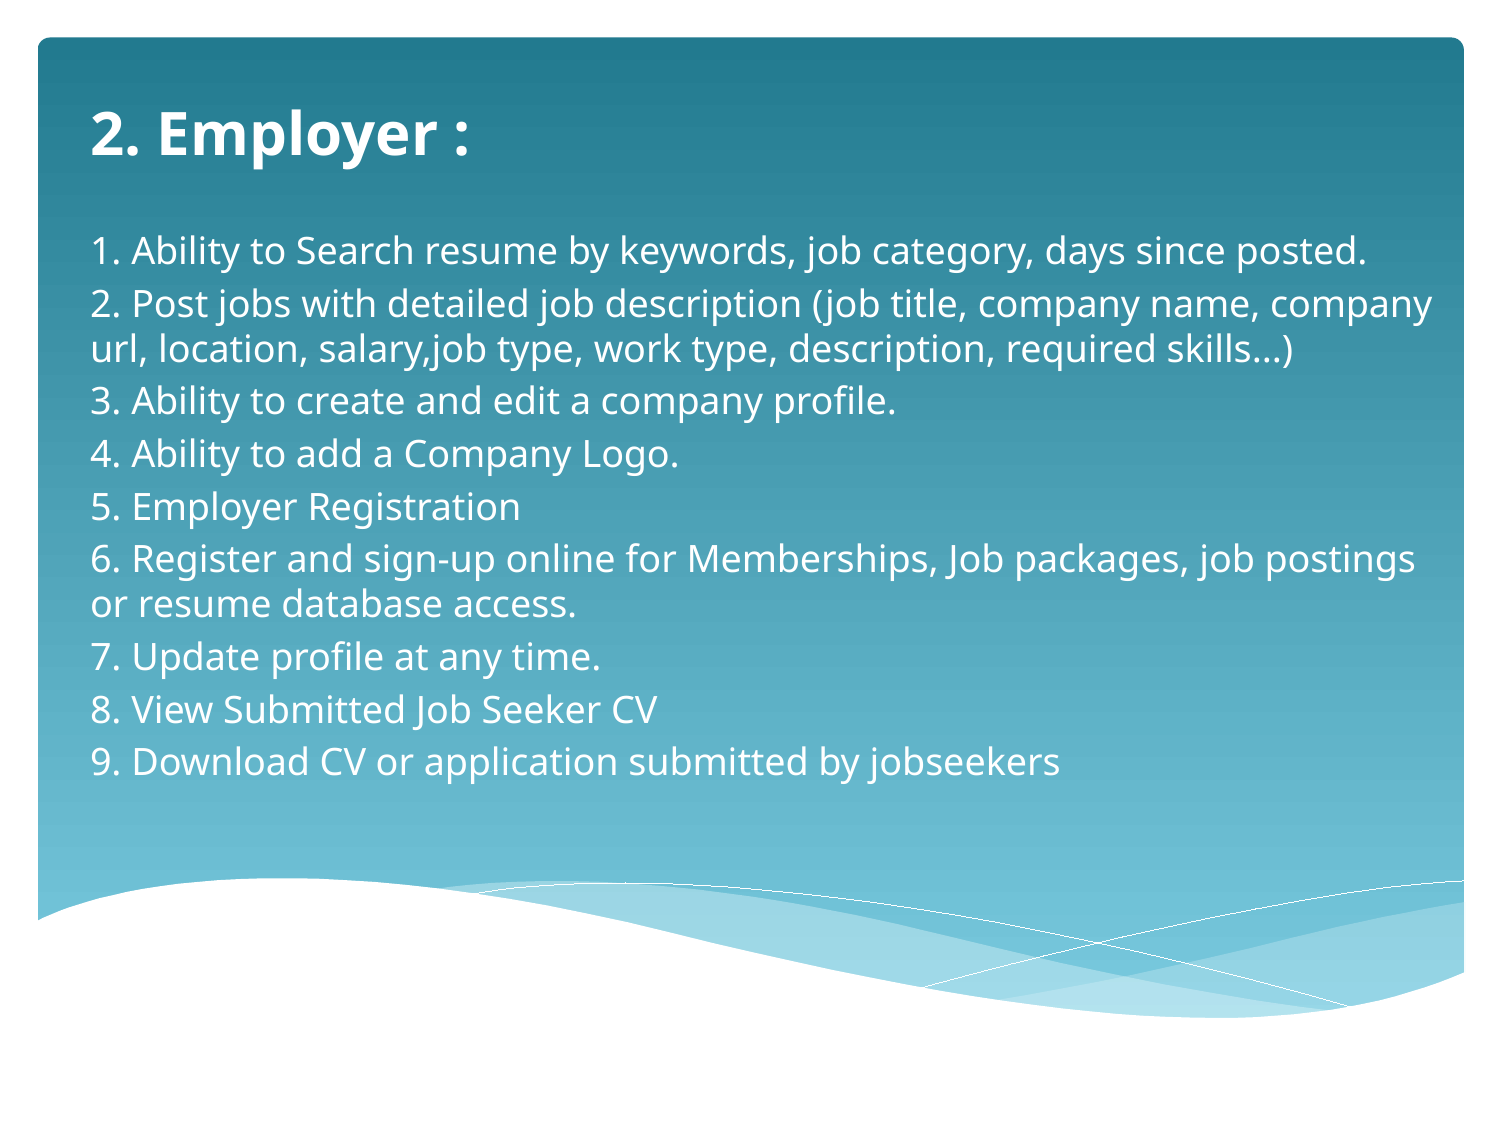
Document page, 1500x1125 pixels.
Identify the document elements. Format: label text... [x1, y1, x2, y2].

subtitle 2. Employer : 1. Ability to Search resume by keywords, job category, days since posted. 2. Post jobs with detailed job description (job title, company name, company url, location, salary,job type, work type, description, required skills...) 3. Ability to create and edit a company profile. 4. Ability to add a Company Logo. 5. Employer Registration 6. Register and sign-up online for Memberships, Job packages, job postings or resume database access. 7. Update profile at any time. 8. View Submitted Job Seeker CV 9. Download CV or application submitted by jobseekers [75, 87, 1450, 850]
